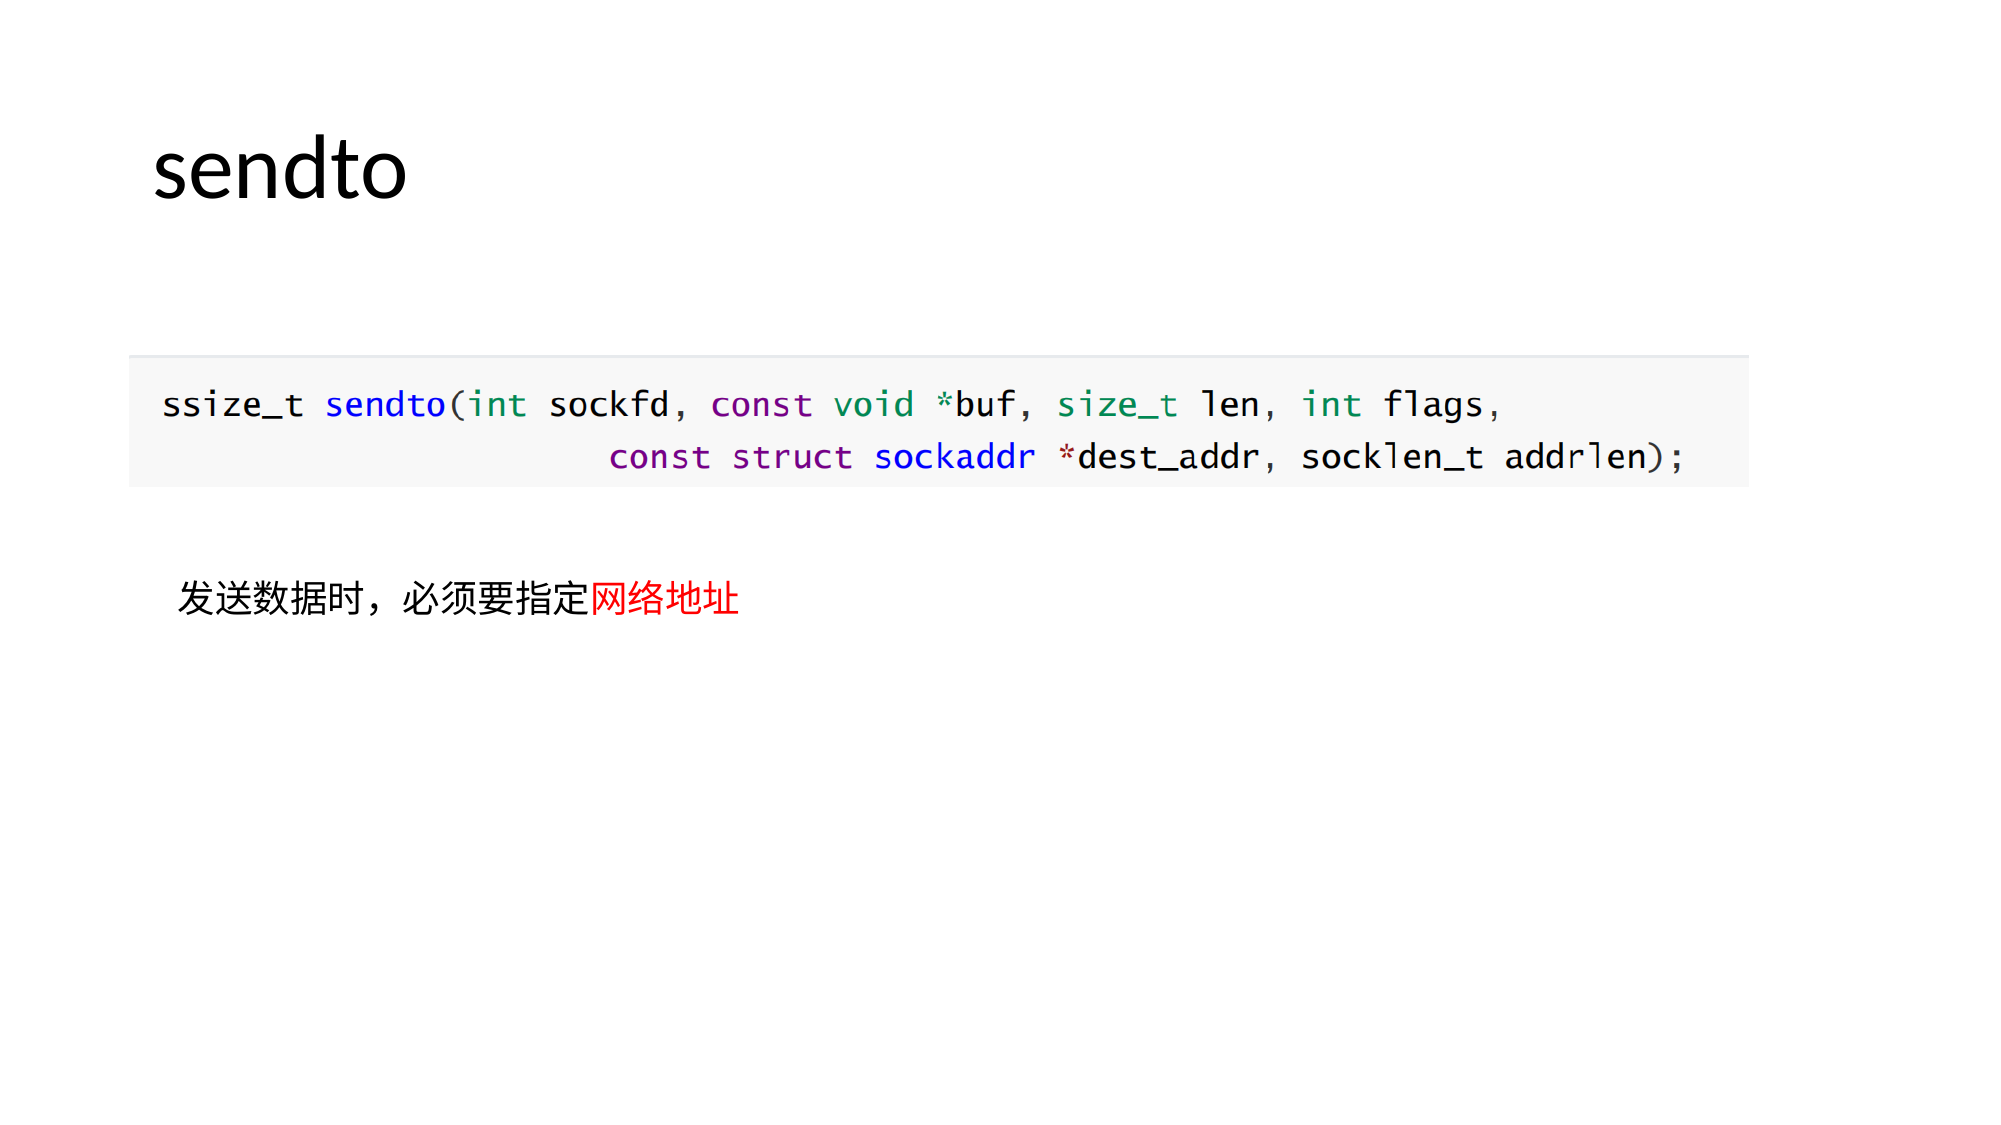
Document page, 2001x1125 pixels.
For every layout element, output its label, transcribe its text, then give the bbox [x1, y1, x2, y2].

text_box 发送数据时，必须要指定网络地址 [162, 567, 940, 628]
picture [129, 339, 1750, 488]
title sendto [137, 59, 1863, 278]
